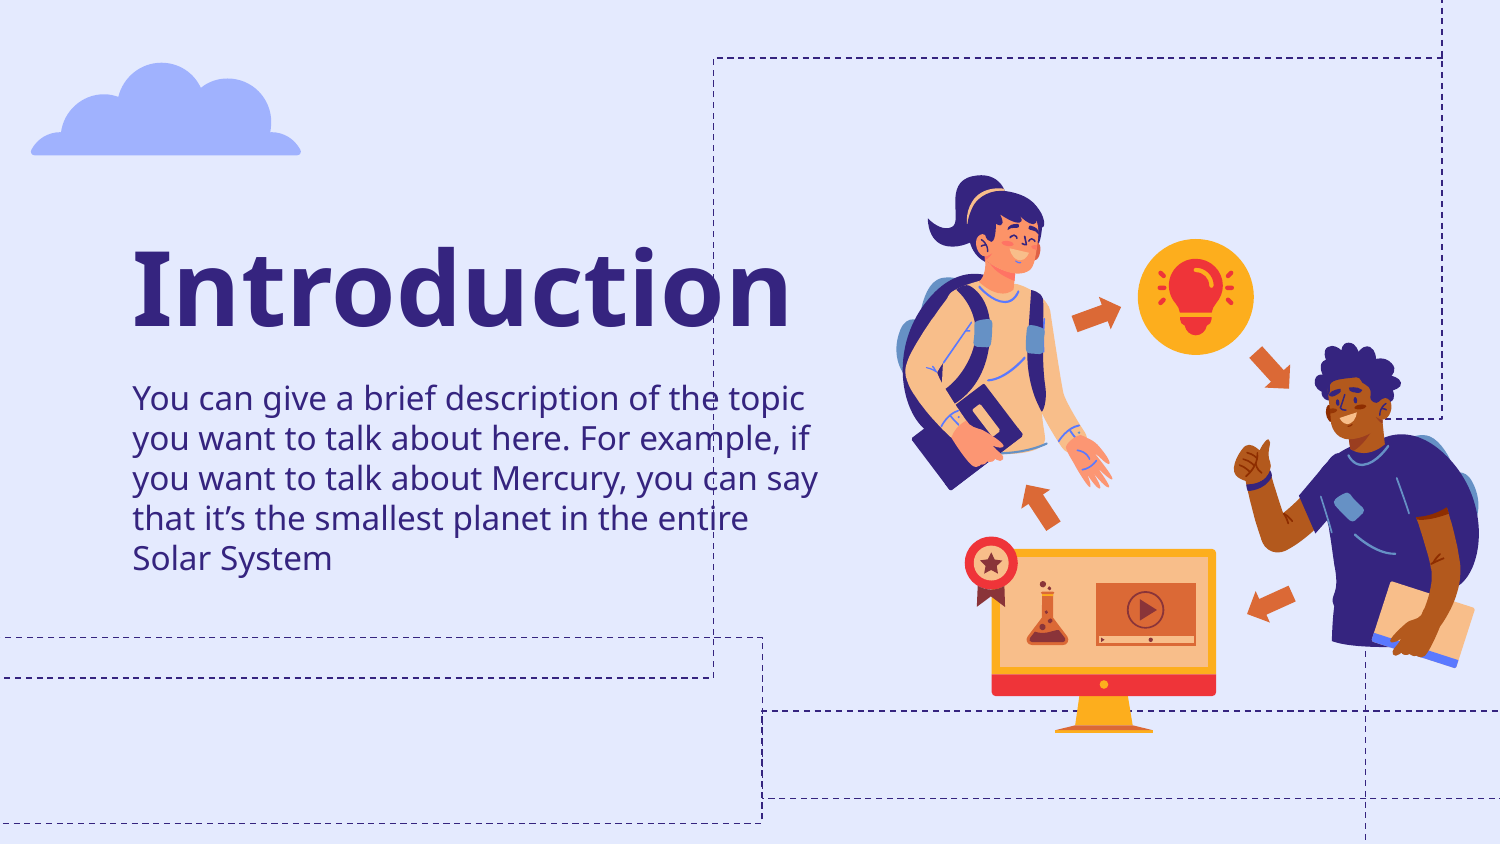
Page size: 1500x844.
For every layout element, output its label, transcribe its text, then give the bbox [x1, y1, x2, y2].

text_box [888, 175, 1490, 733]
subtitle You can give a brief description of the topic you want to talk about here. For example, if you want to talk about Mercury, you can say that it’s the smallest planet in the entire Solar System [117, 362, 850, 604]
text_box [30, 62, 301, 156]
title Introduction [117, 224, 850, 362]
